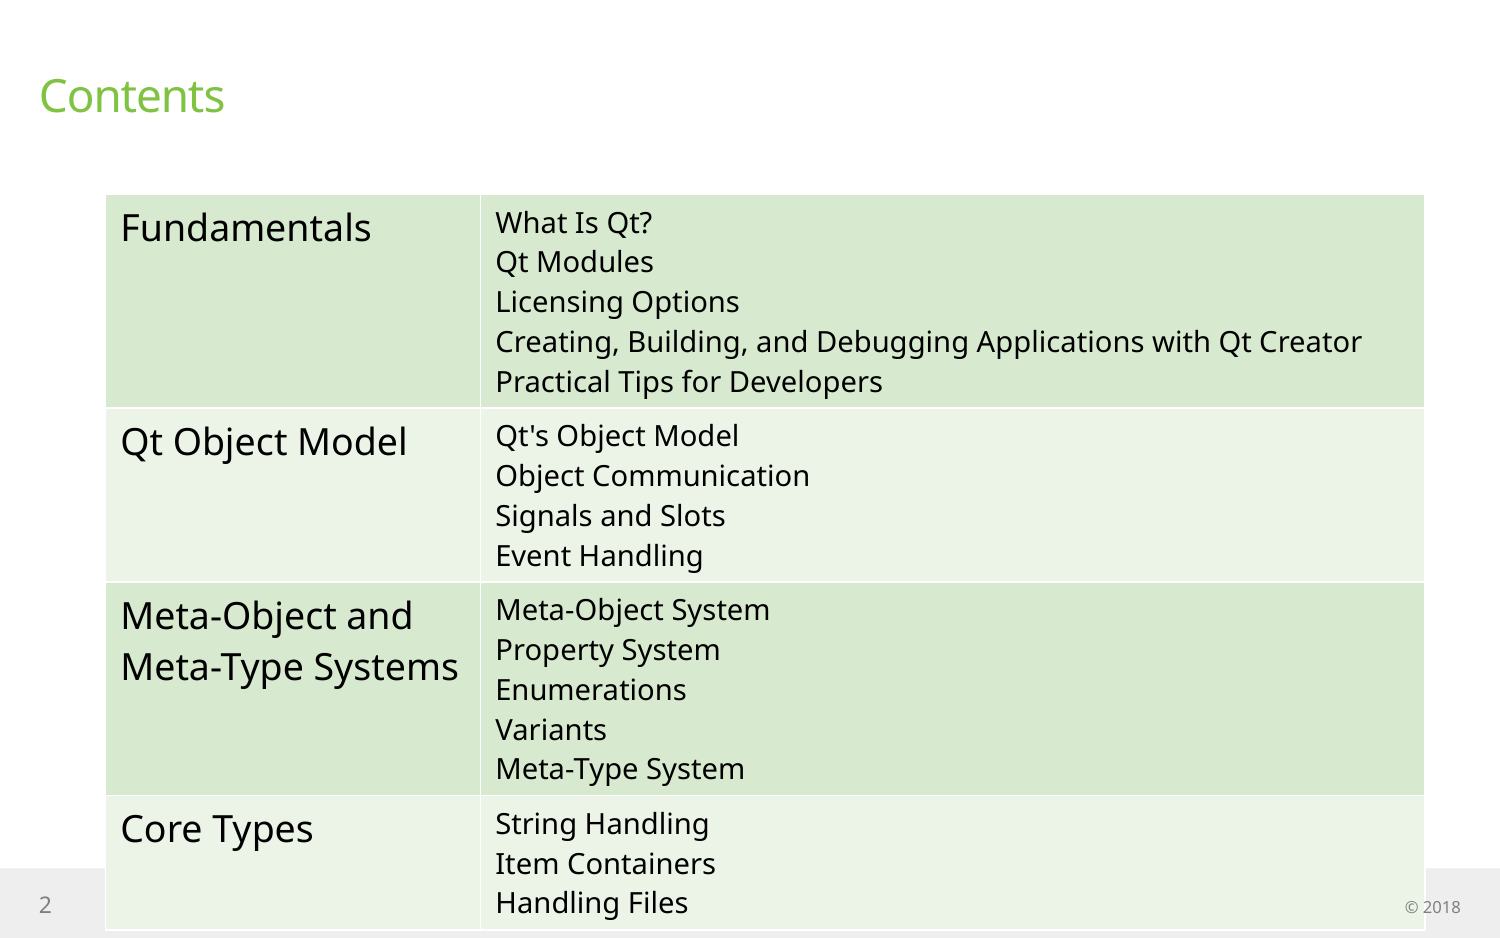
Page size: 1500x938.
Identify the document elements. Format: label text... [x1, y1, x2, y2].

footer © 2018 [1188, 896, 1461, 917]
table_header What Is Qt? Qt Modules Licensing Options Creating, Building, and Debugging Applications with Qt Creator Practical Tips for Developers [481, 195, 1424, 407]
slide_number 2 [39, 892, 105, 921]
table_cell Qt's Object Model Object Communication Signals and Slots Event Handling [481, 409, 1424, 581]
table_cell Core Types [106, 796, 480, 929]
table_cell Qt Object Model [106, 409, 480, 581]
table_cell Meta-Object System Property System Enumerations Variants Meta-Type System [481, 583, 1424, 795]
table_cell String Handling Item Containers Handling Files [481, 796, 1424, 929]
title Contents [39, 66, 1052, 195]
table_cell Meta-Object and Meta-Type Systems [106, 583, 480, 795]
table_header Fundamentals [106, 195, 480, 407]
